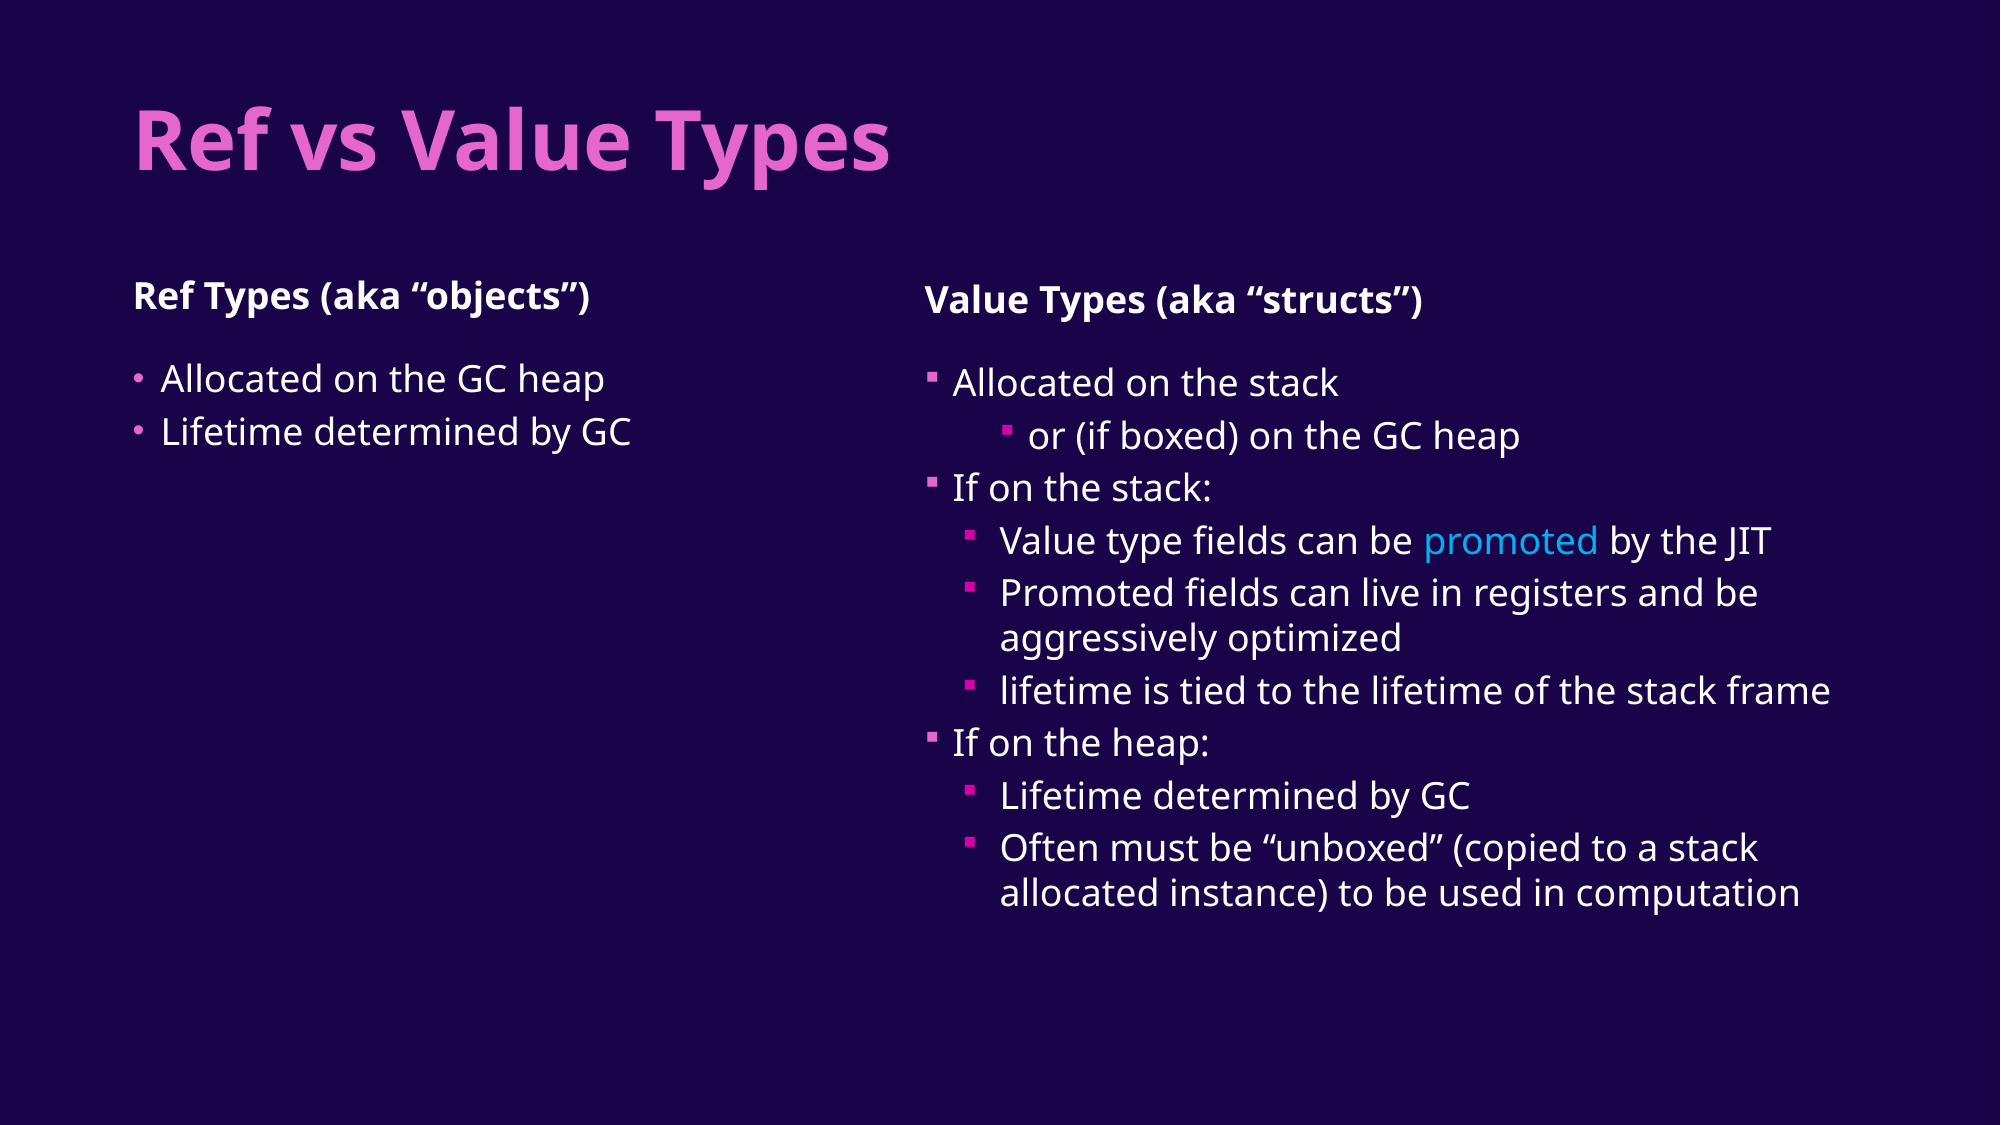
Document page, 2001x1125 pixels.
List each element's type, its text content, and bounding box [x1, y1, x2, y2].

title Ref vs Value Types [132, 87, 1026, 188]
list Allocated on the GC heap Lifetime determined by GC [132, 355, 873, 510]
list Ref Types (aka “objects”) [132, 272, 873, 319]
list Allocated on the stack or (if boxed) on the GC heap If on the stack: Value type fields can be promoted by the JIT Promoted fields can live in registers and be aggressively optimized lifetime is tied to the lifetime of the stack frame If on the heap: Lifetime determined by GC Often must be “unboxed” (copied to a stack allocated instance) to be used in computation [924, 359, 1842, 932]
list Value Types (aka “structs”) [924, 276, 1747, 322]
